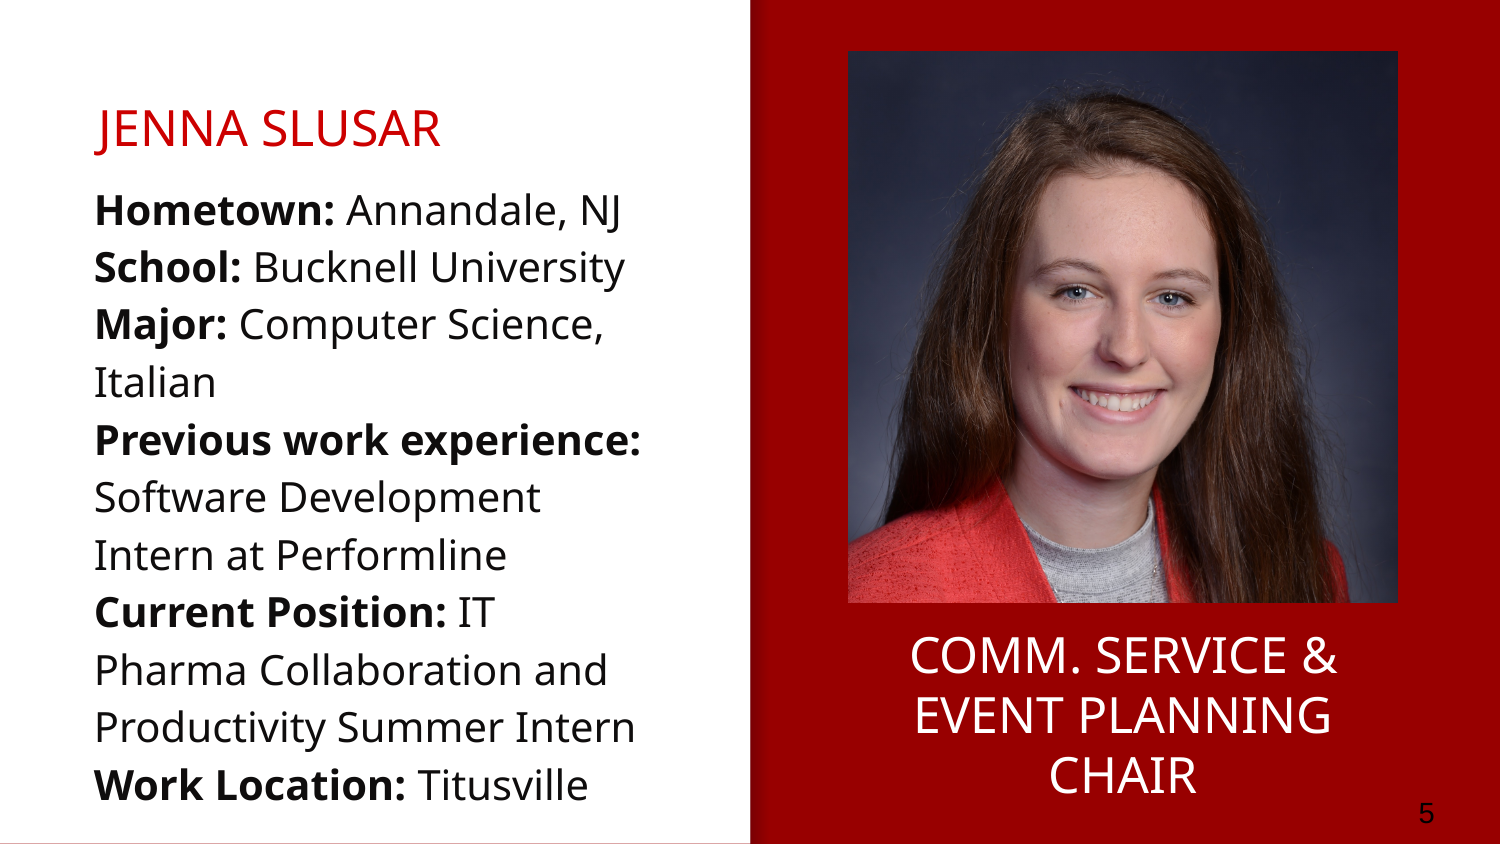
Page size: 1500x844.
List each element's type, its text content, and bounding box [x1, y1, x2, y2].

title JENNA SLUSAR [83, 12, 661, 160]
title COMM. SERVICE & EVENT PLANNING CHAIR [824, 723, 1422, 819]
list Hometown: Annandale, NJ School: Bucknell University Major: Computer Science, Italian Previous work experience: Software Development Intern at Performline Current Position: IT Pharma Collaboration and Productivity Summer Intern Work Location: Titusville [78, 160, 667, 844]
picture [848, 50, 1398, 603]
slide_number 5 [1403, 779, 1494, 844]
